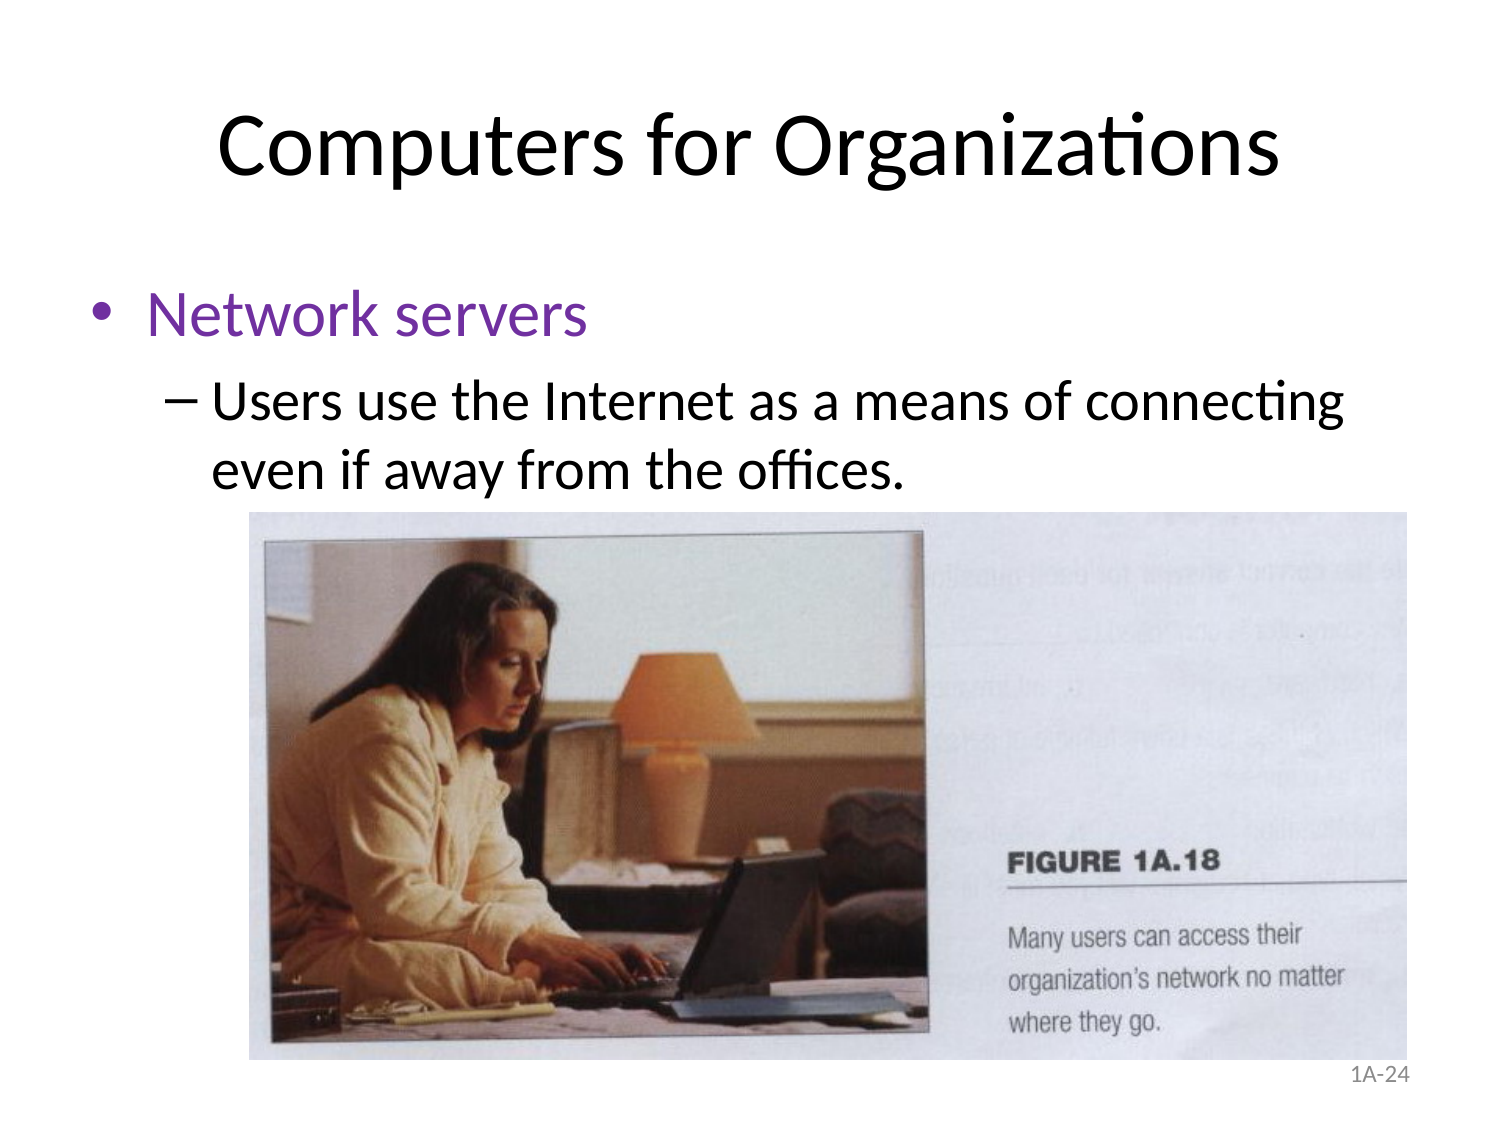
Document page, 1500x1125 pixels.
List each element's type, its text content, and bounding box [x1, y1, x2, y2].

title Computers for Organizations [75, 45, 1425, 233]
slide_number 1A-24 [1074, 1042, 1425, 1103]
picture [249, 512, 1407, 1060]
list Network servers Users use the Internet as a means of connecting even if away from the offices. [75, 262, 1425, 1005]
